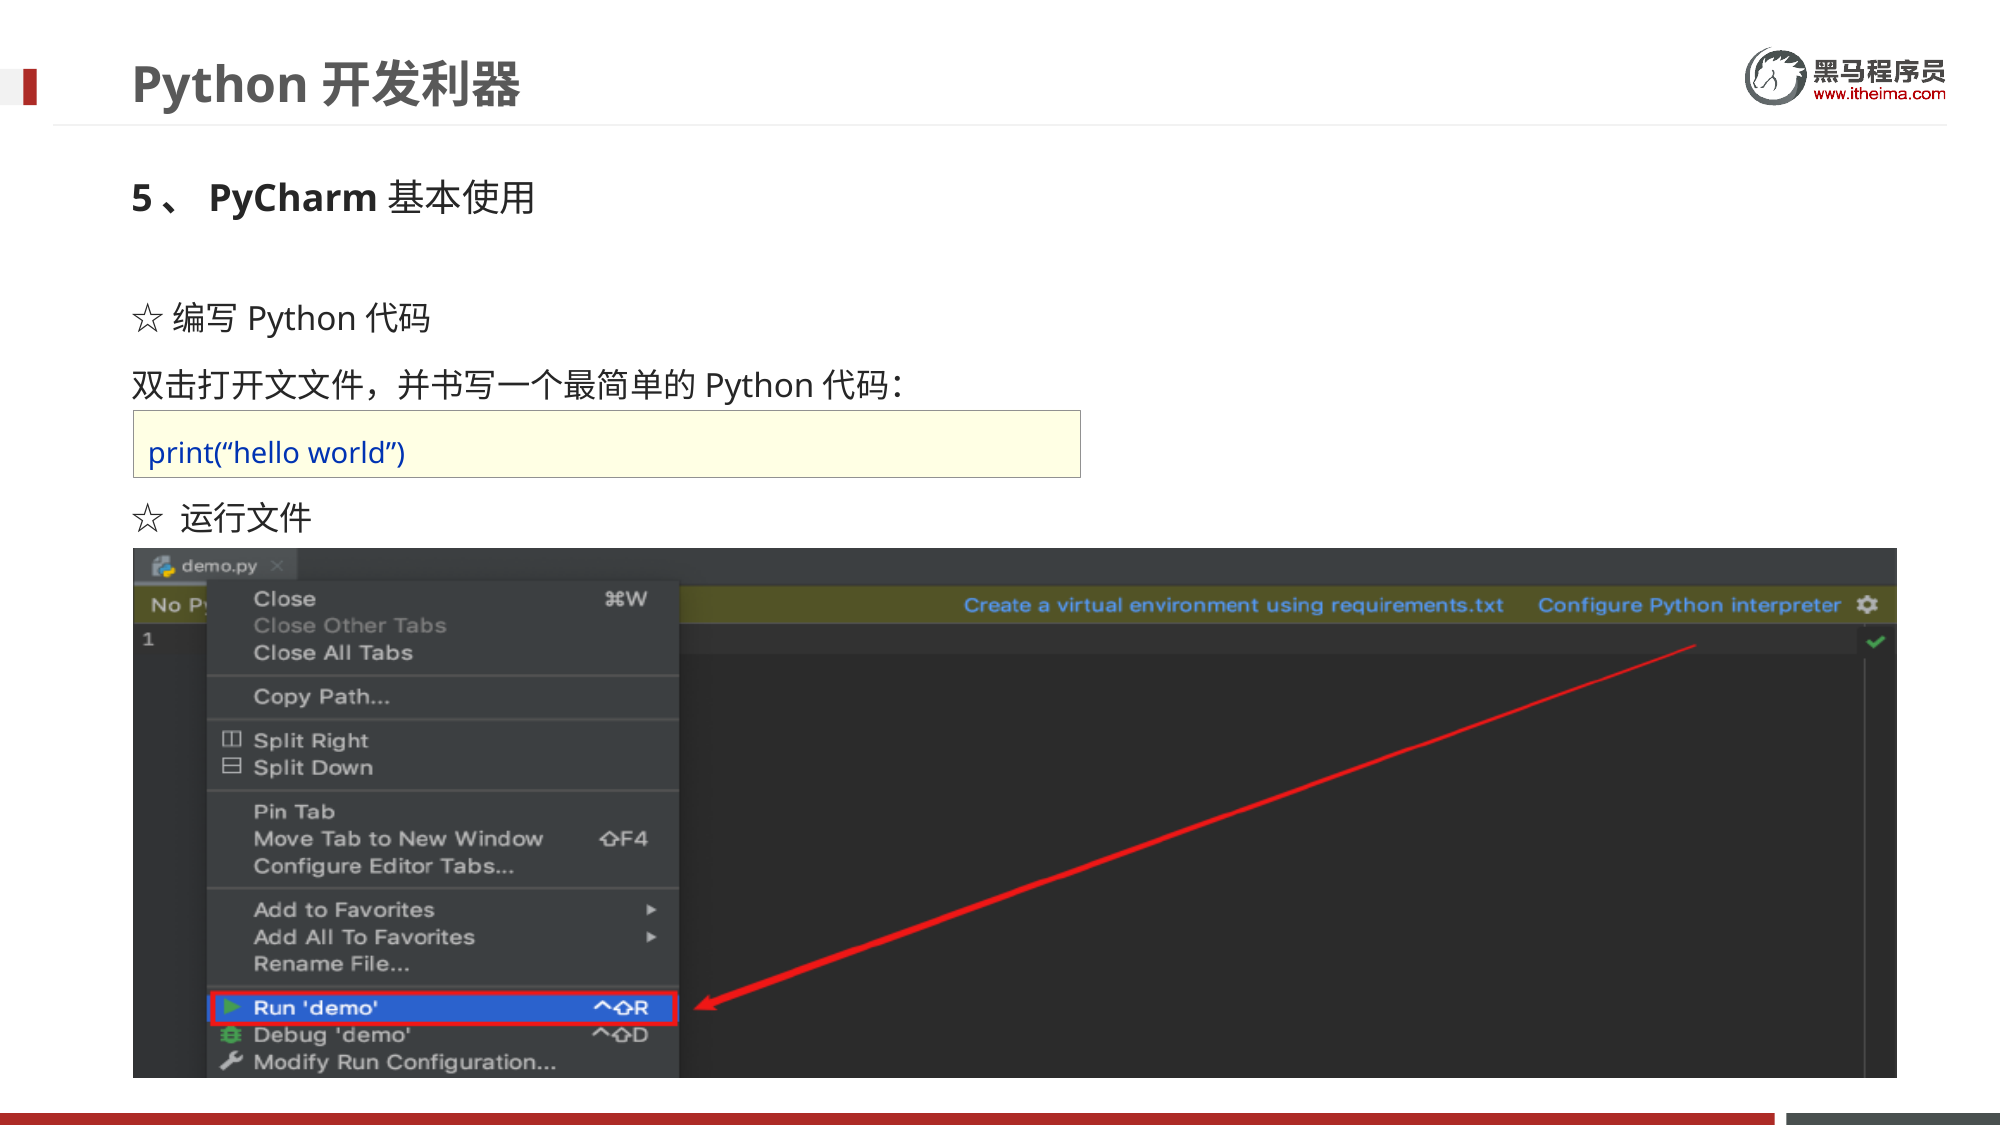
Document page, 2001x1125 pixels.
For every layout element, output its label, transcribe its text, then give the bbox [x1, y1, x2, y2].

list ☆编写Python代码 双击打开⽂文件，并书写一个最简单的Python代码： ☆ 运⾏文件 [116, 270, 1880, 963]
picture [1744, 46, 1946, 106]
title Python开发利器 [116, 40, 1556, 125]
text_box print(“hello world”) [133, 409, 1080, 477]
picture [132, 548, 1897, 1078]
list 5、PyCharm基本使用 [116, 154, 1880, 239]
